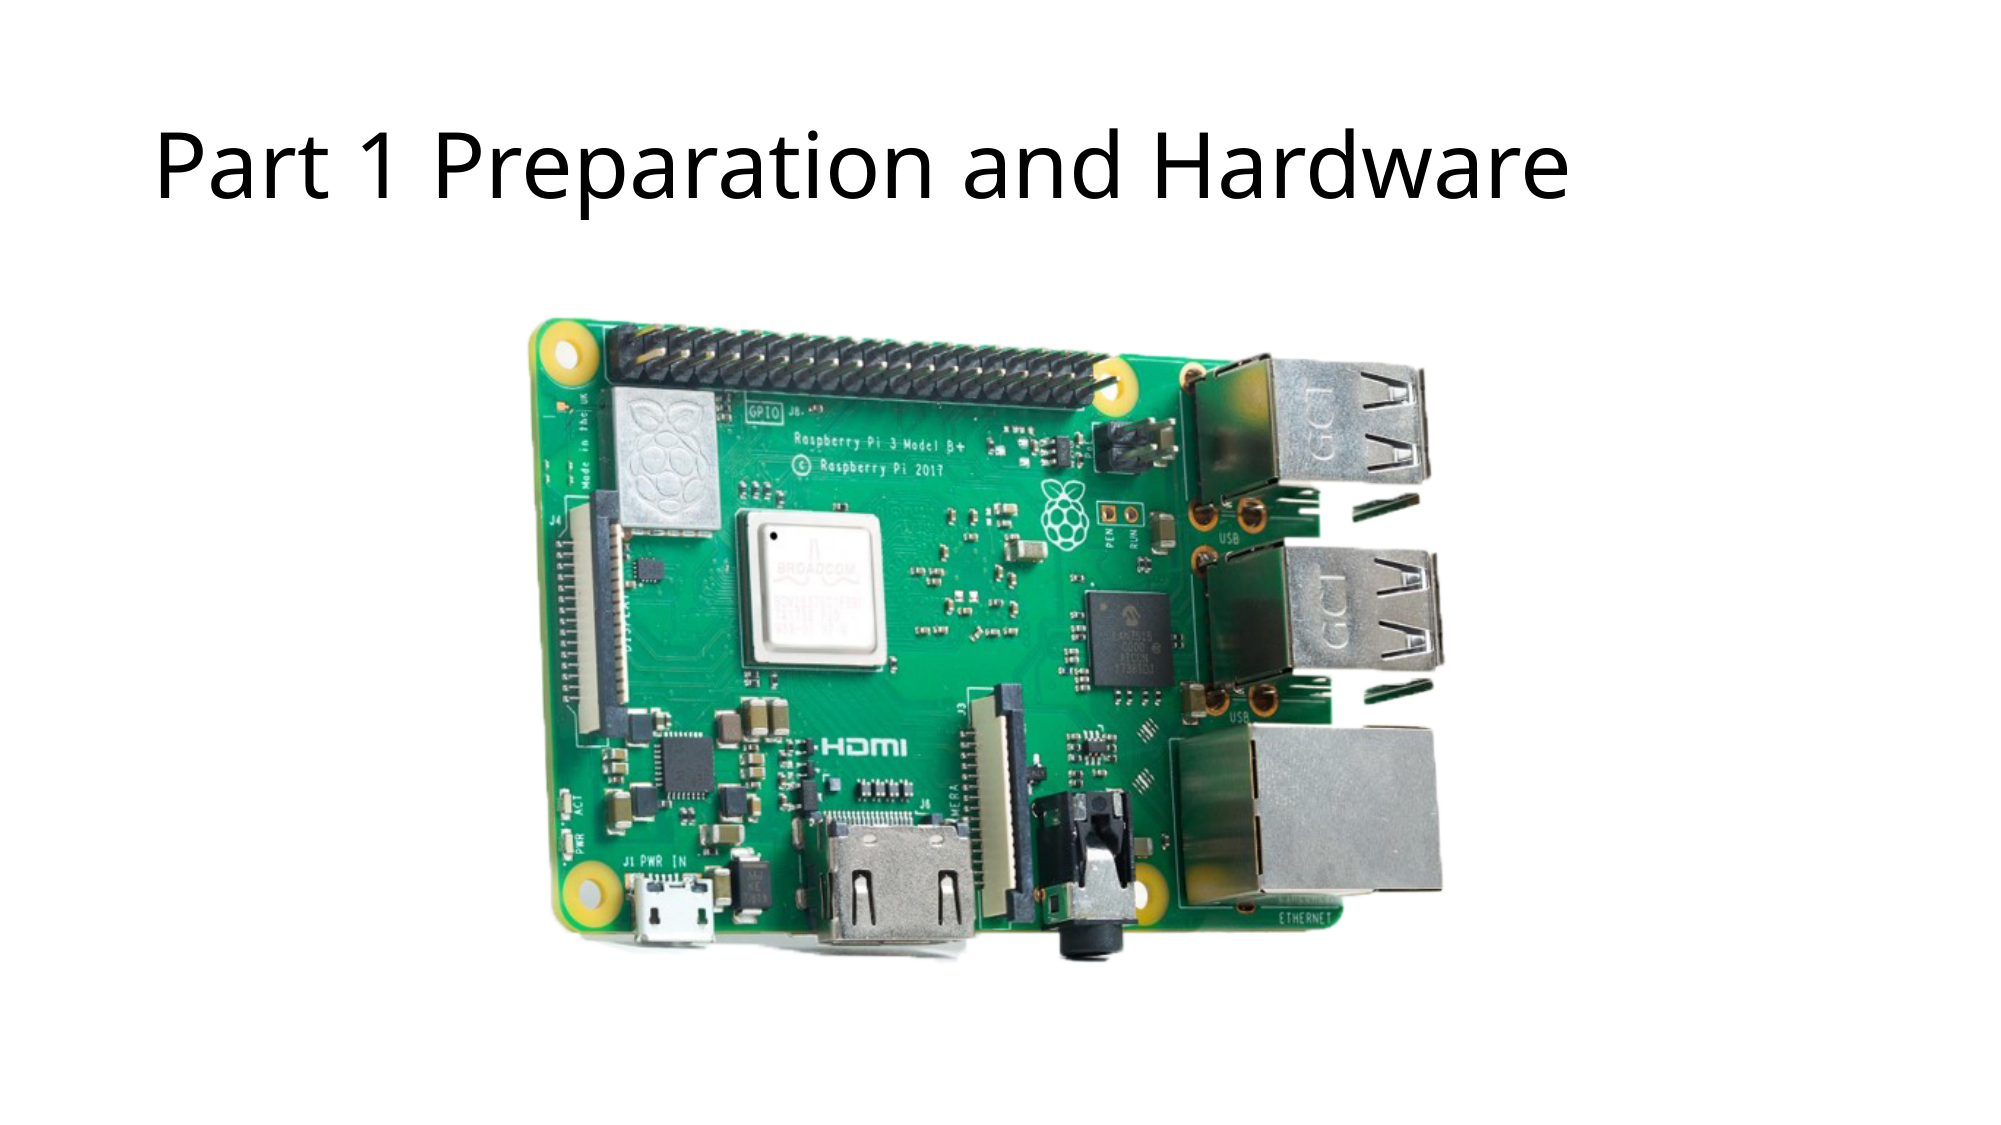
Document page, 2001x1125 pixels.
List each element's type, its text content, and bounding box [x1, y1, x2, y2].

picture [399, 233, 1601, 1018]
title Part 1 Preparation and Hardware [137, 59, 1863, 278]
